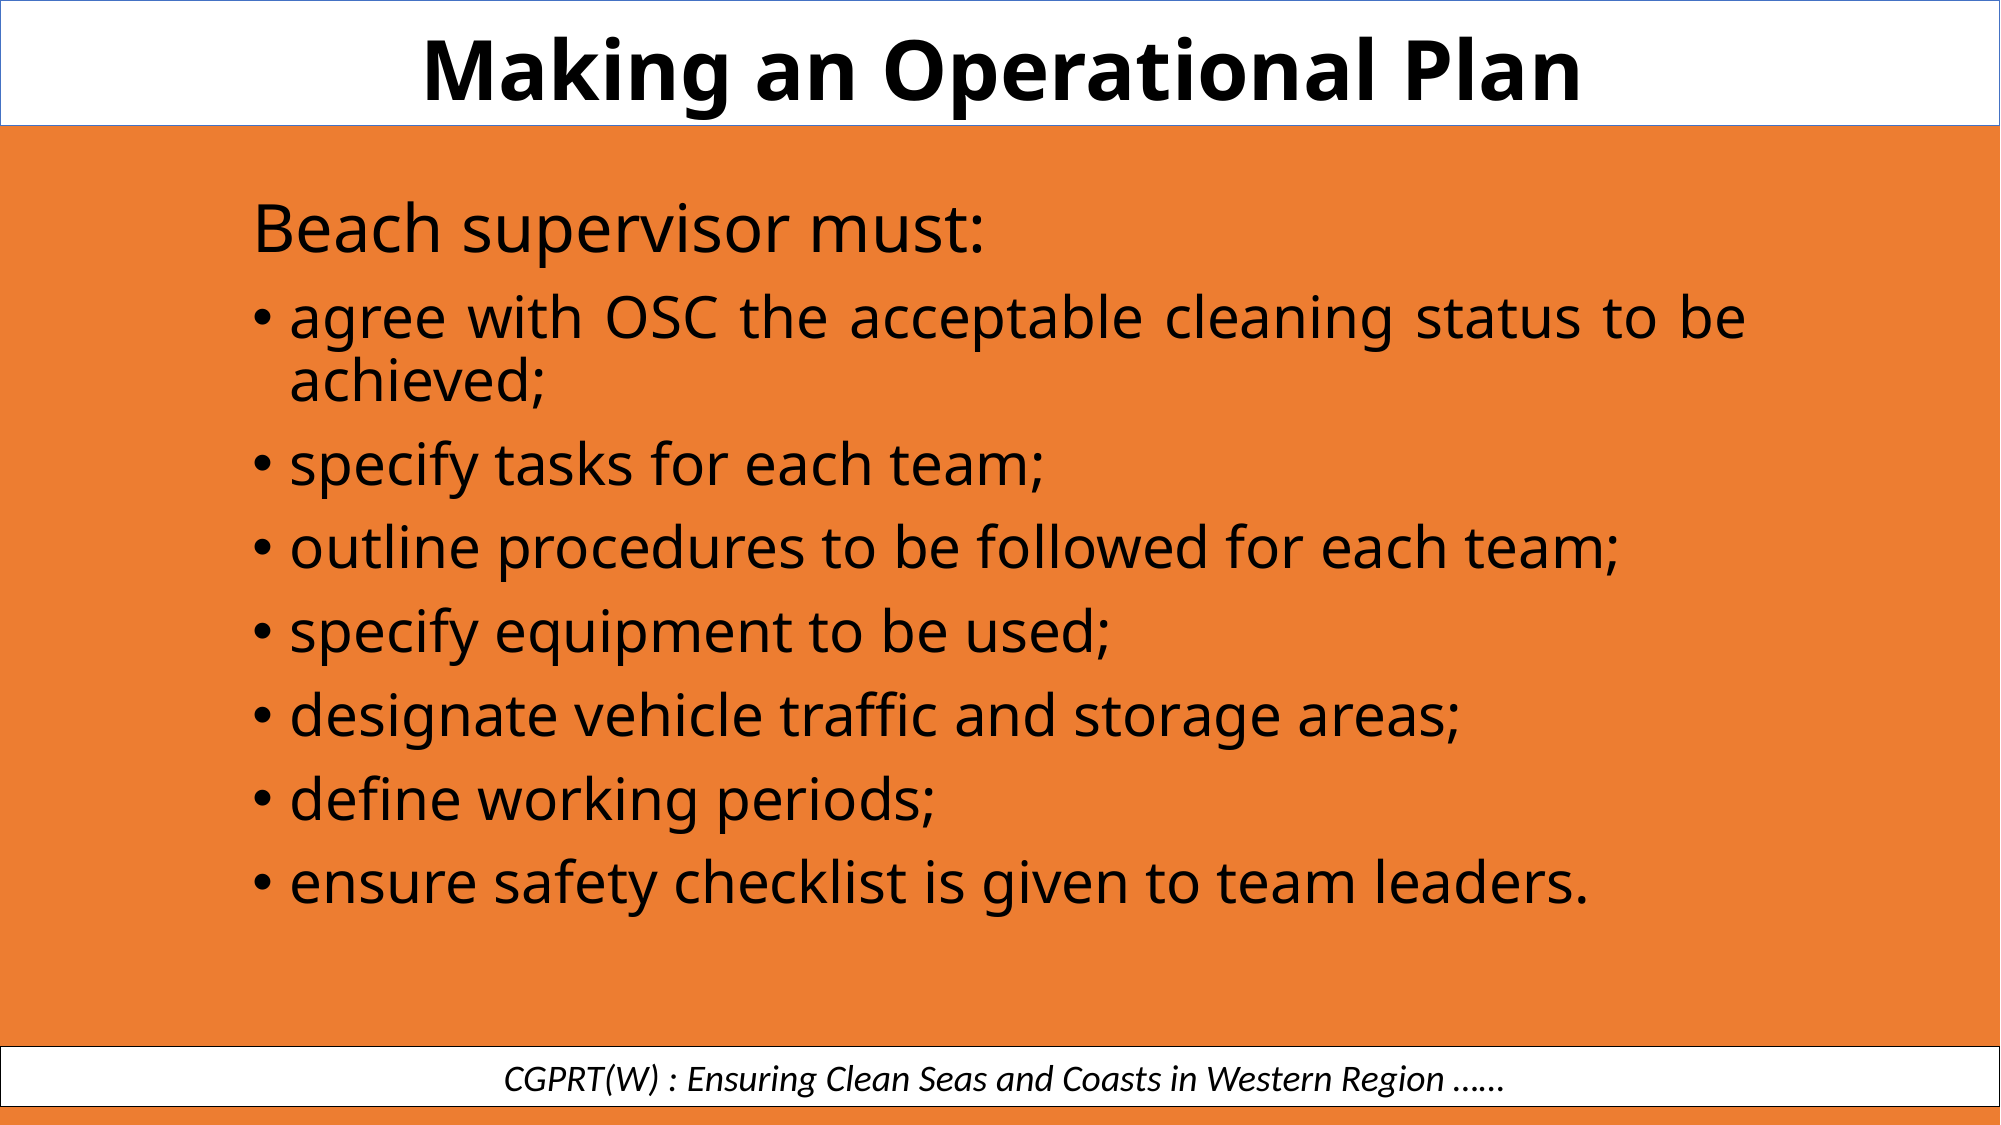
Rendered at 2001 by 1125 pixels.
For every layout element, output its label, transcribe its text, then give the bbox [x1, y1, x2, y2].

text_box Making an Operational Plan [75, 21, 1952, 114]
text_box [0, 0, 2000, 126]
text_box CGPRT(W) : Ensuring Clean Seas and Coasts in Western Region …… [0, 1046, 2000, 1107]
text_box Beach supervisor must: agree with OSC the acceptable cleaning status to be achieved; specify tasks for each team; outline procedures to be followed for each team; specify equipment to be used; designate vehicle traffic and storage areas; define working periods; ensure safety checklist is given to team leaders. [237, 187, 1763, 931]
